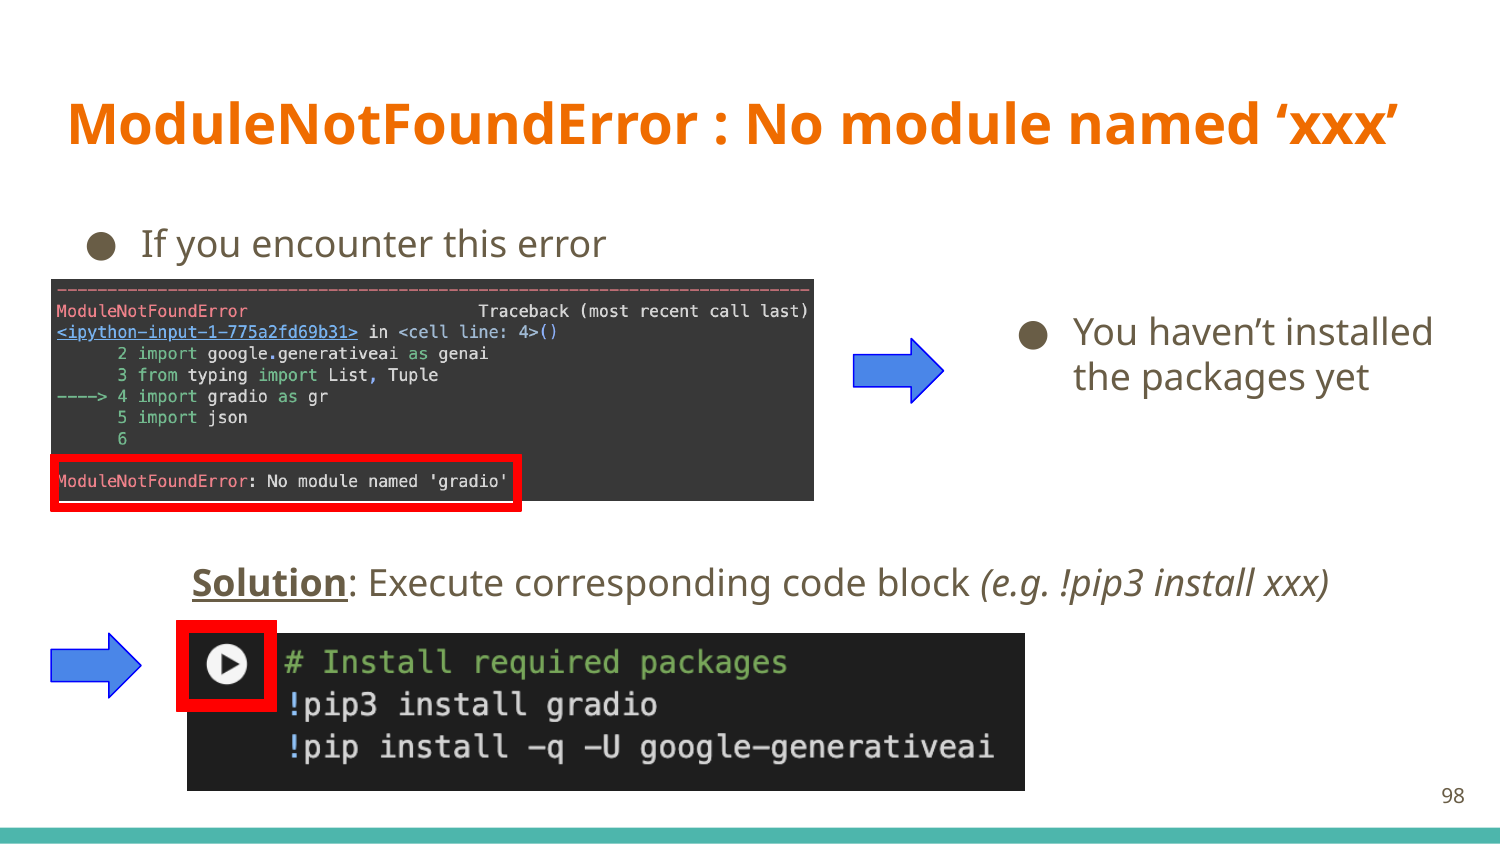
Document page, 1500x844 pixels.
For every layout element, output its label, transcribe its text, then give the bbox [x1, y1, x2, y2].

text_box [51, 633, 142, 698]
text_box [853, 338, 944, 404]
picture [186, 633, 1026, 791]
text_box You haven’t installed the packages yet [983, 293, 1468, 422]
text_box Solution: Execute corresponding code block (e.g. !pip3 install xxx) [176, 543, 1406, 609]
text_box If you encounter this error [51, 204, 639, 270]
title ModuleNotFoundError : No module named ‘xxx’ [51, 72, 1449, 189]
picture [50, 279, 815, 501]
slide_number ‹#› [1389, 764, 1480, 830]
text_box [176, 620, 277, 712]
